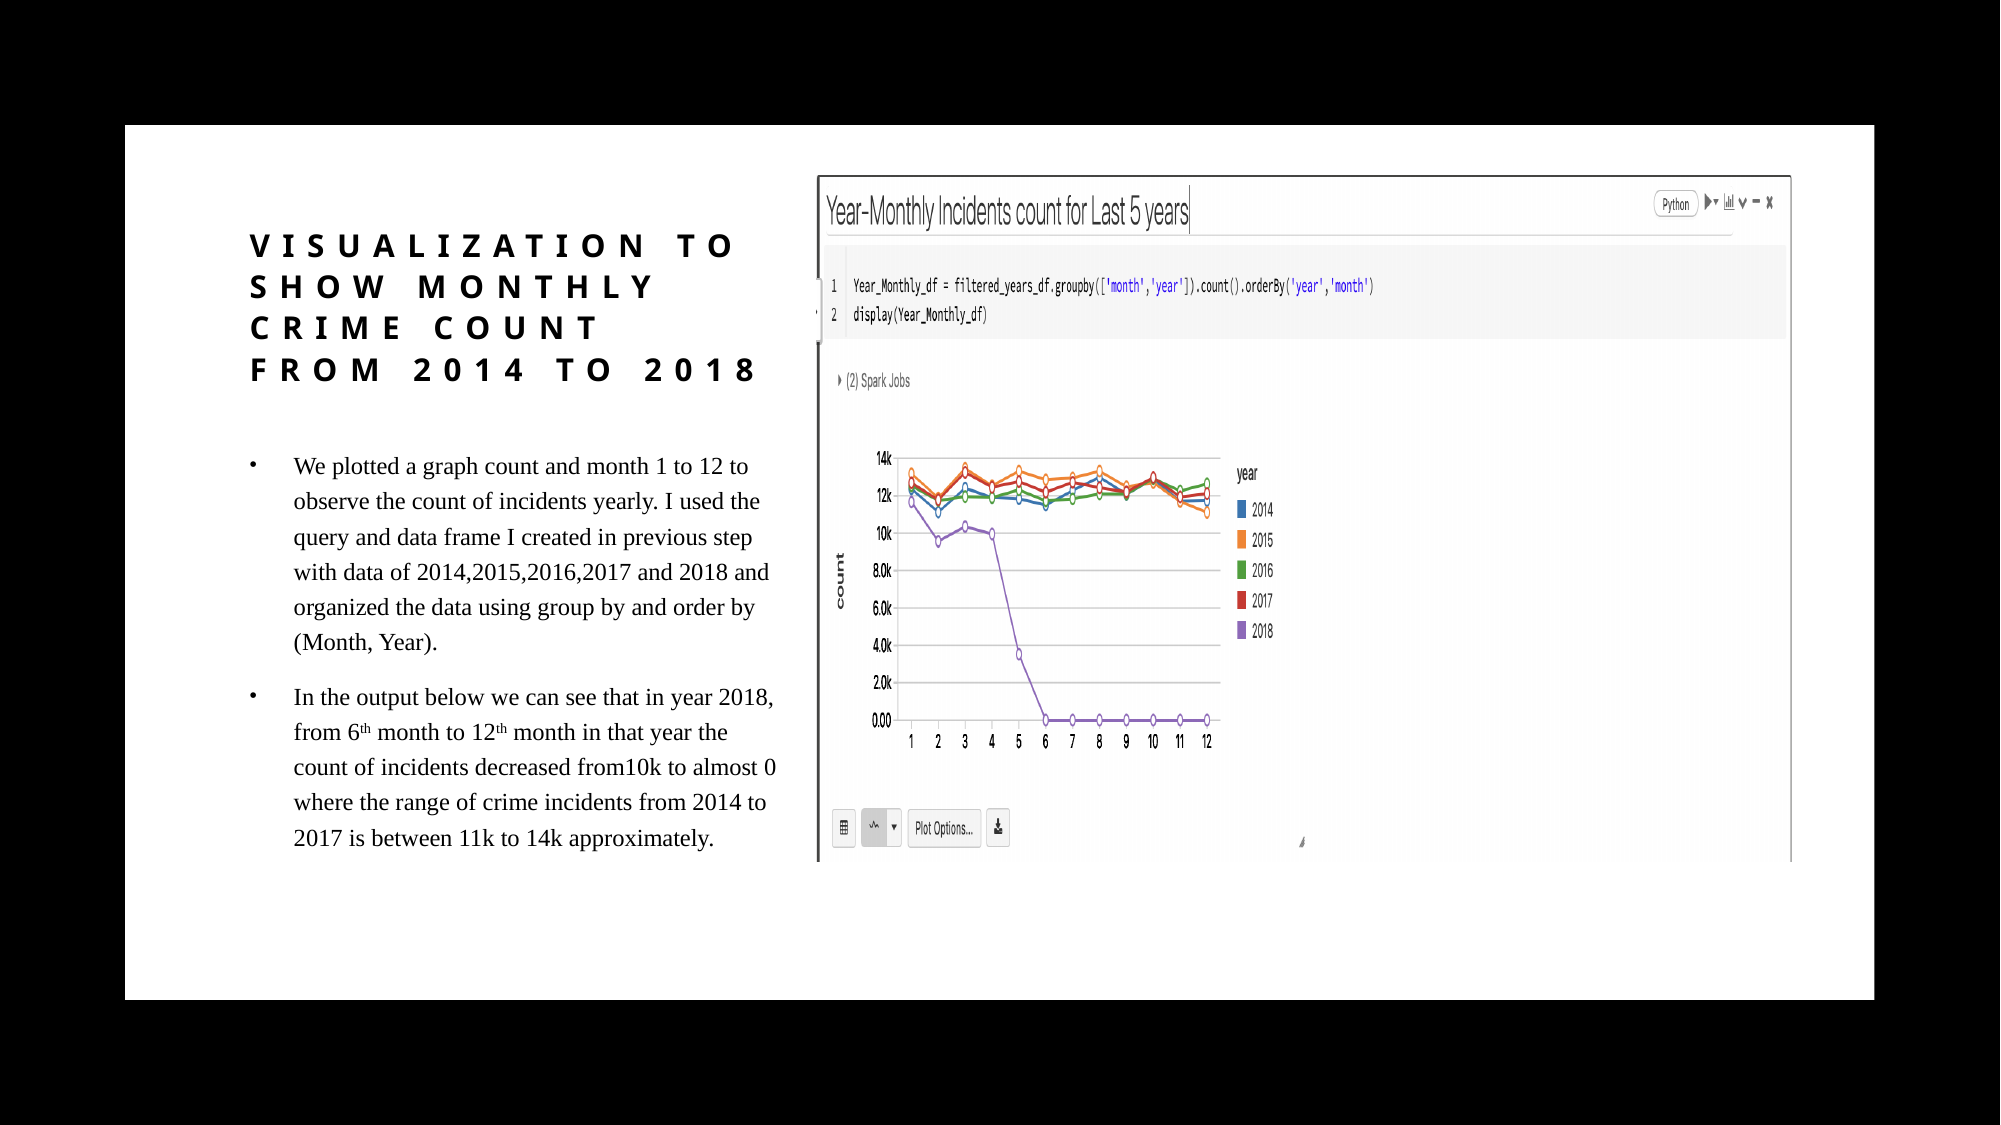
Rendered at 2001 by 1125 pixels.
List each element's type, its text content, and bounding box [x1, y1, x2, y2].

text_box [124, 124, 1875, 1001]
text_box [0, 0, 2000, 1125]
list We plotted a graph count and month 1 to 12 to observe the count of incidents yearly. I used the query and data frame I created in previous step with data of 2014,2015,2016,2017 and 2018 and organized the data using group by and order by (Month, Year). In the output below we can see that in year 2018, from 6th month to 12th month in that year the count of incidents decreased from10k to almost 0 where the range of crime incidents from 2014 to 2017 is between 11k to 14k approximately. [234, 436, 794, 892]
title Visualization to Show Monthly Crime count from 2014 to 2018 [234, 175, 771, 396]
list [816, 175, 1792, 862]
